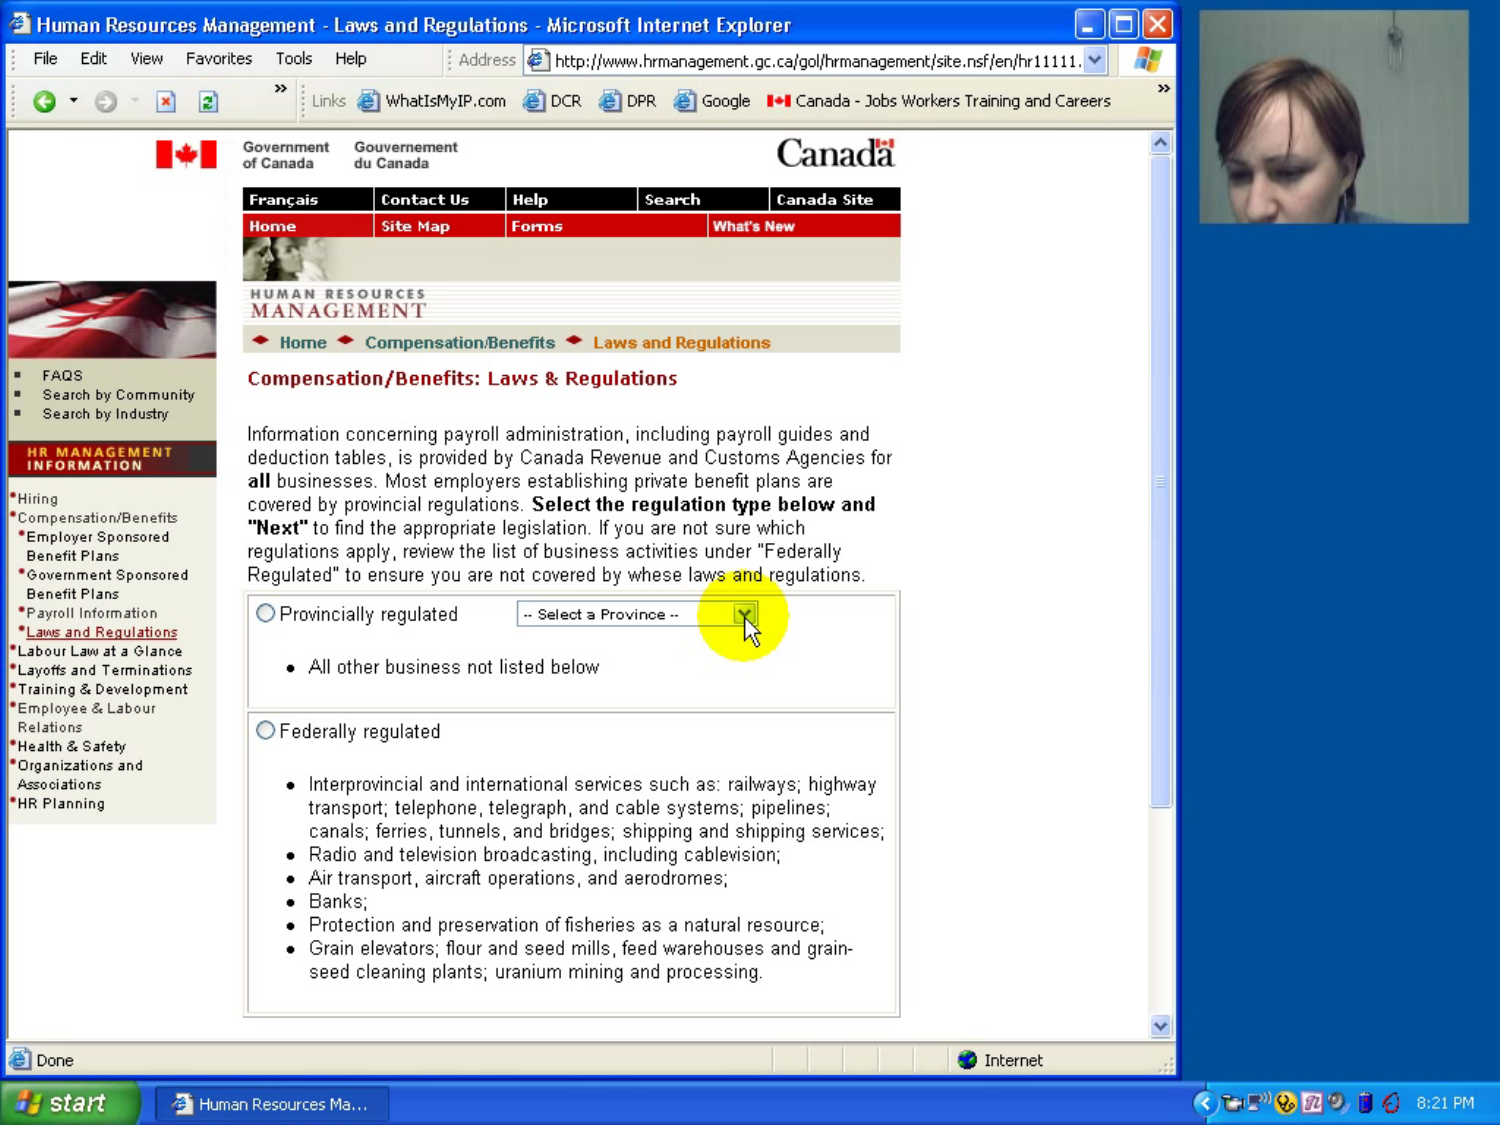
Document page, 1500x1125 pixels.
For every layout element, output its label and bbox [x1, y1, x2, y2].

text_box [0, 0, 1500, 1125]
